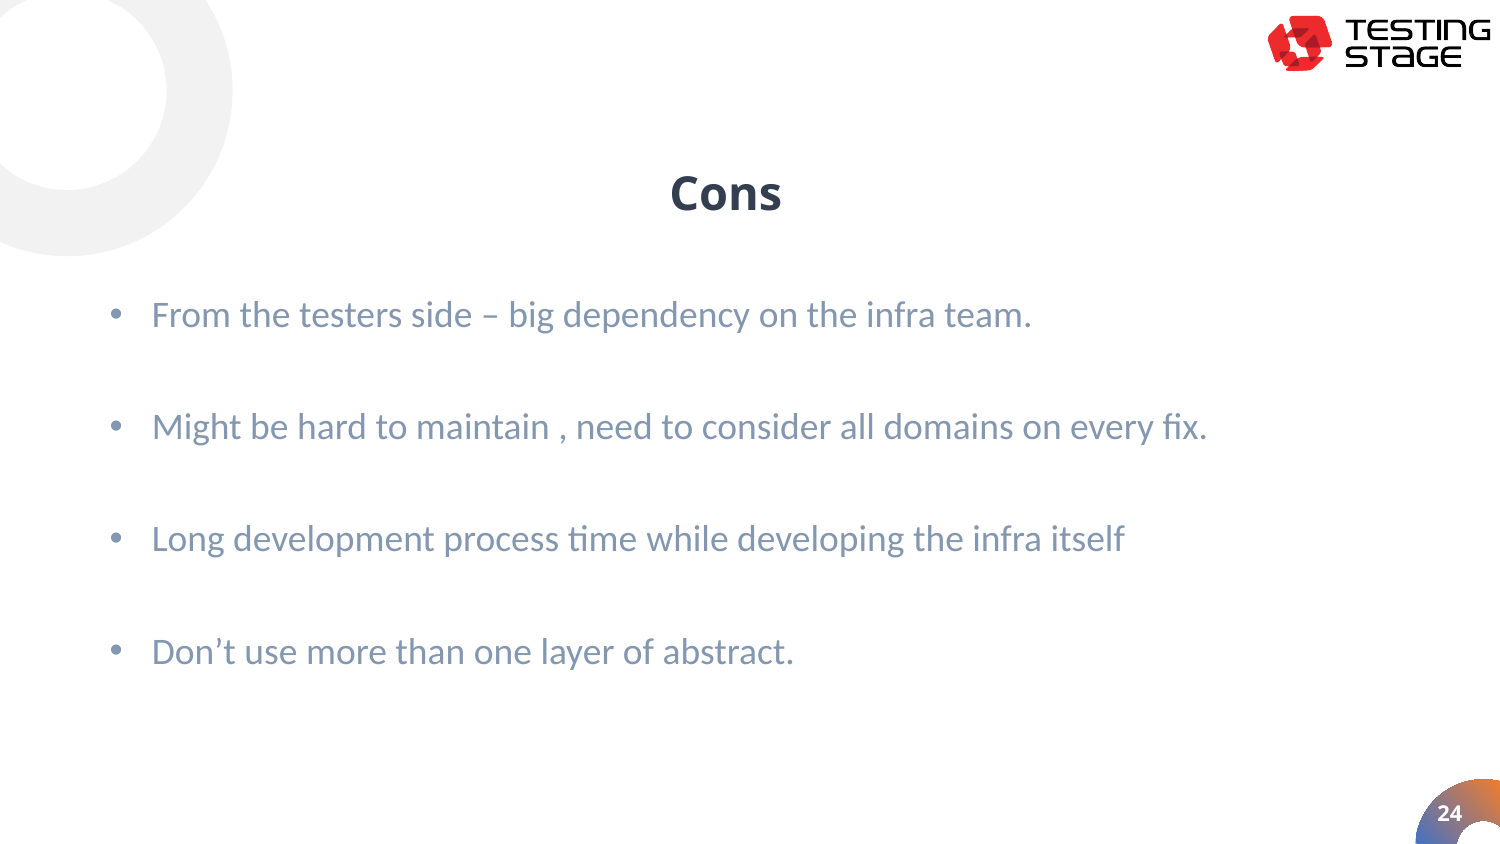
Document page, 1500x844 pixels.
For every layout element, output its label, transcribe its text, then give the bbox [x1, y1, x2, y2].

picture [1254, 0, 1500, 91]
list Cons [145, 162, 1294, 229]
list From the testers side – big dependency on the infra team. Might be hard to maintain , need to consider all domains on every fix. Long development process time while developing the infra itself Don’t use more than one layer of abstract. [94, 287, 1442, 388]
